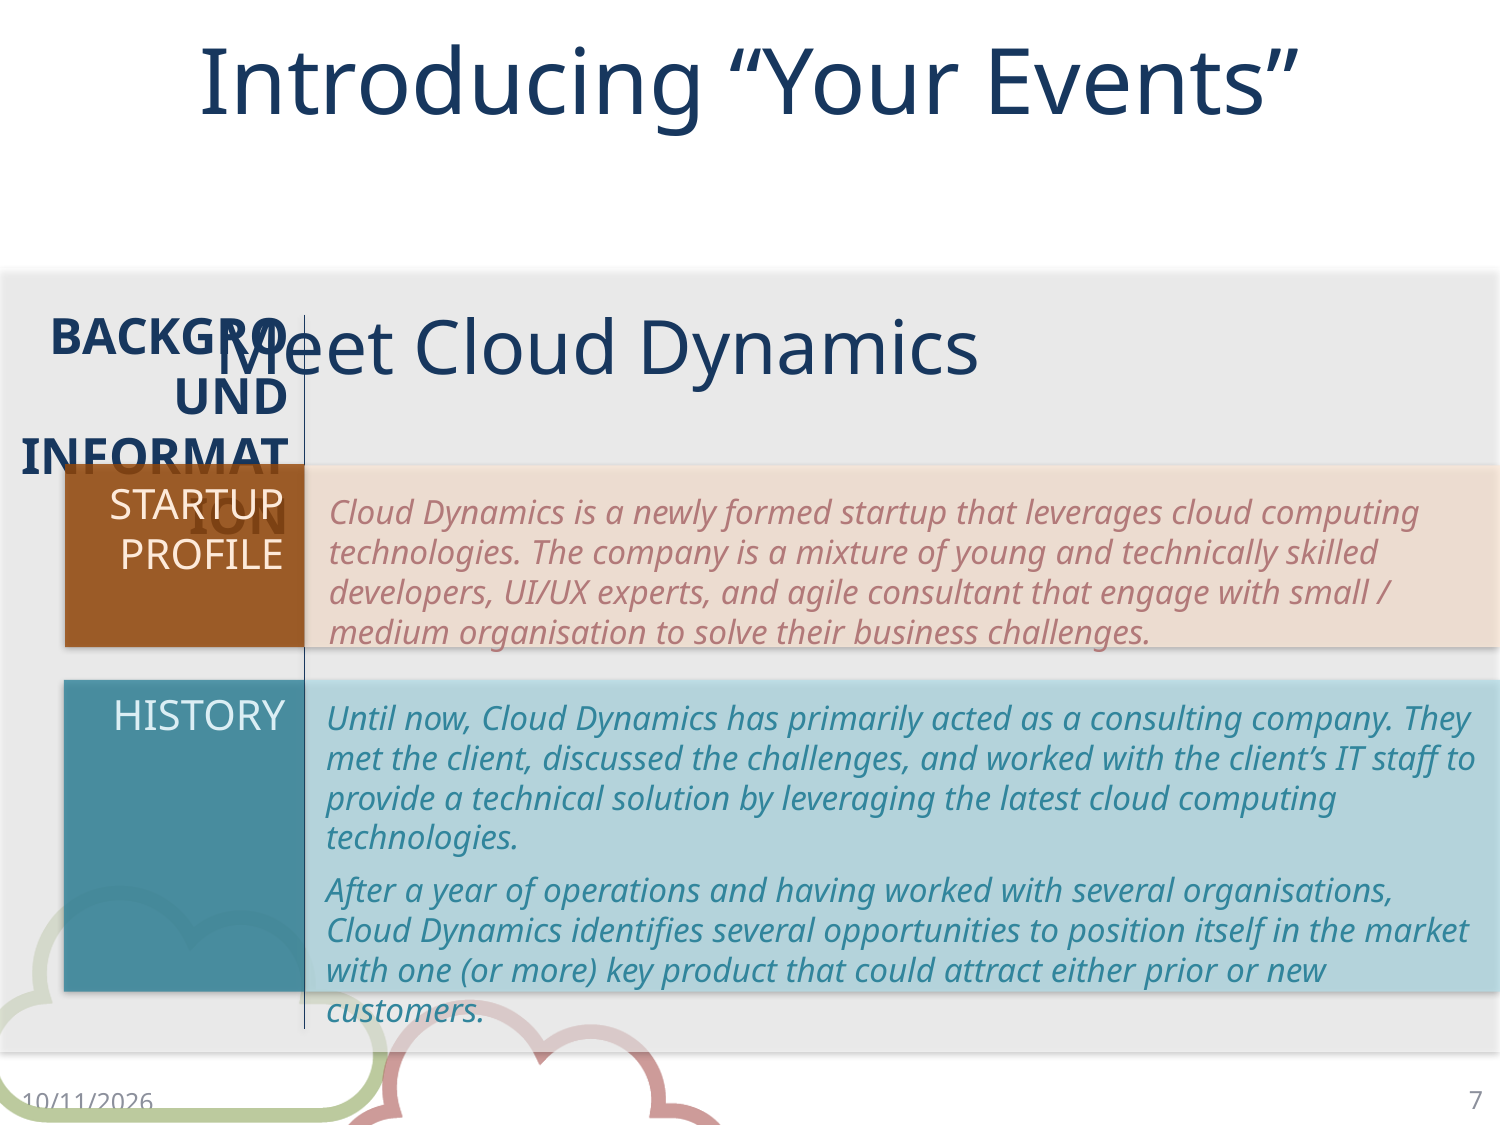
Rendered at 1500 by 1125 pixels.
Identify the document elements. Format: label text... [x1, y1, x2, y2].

text_box BACKGROUND INFORMATION [4, 297, 299, 553]
text_box [0, 267, 1500, 1053]
slide_number 7 [1147, 1071, 1498, 1125]
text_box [63, 679, 1500, 992]
text_box Meet Cloud Dynamics [200, 291, 996, 397]
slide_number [6, 1073, 357, 1125]
title Introducing “Your Events” [0, 0, 1500, 173]
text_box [64, 463, 1500, 648]
